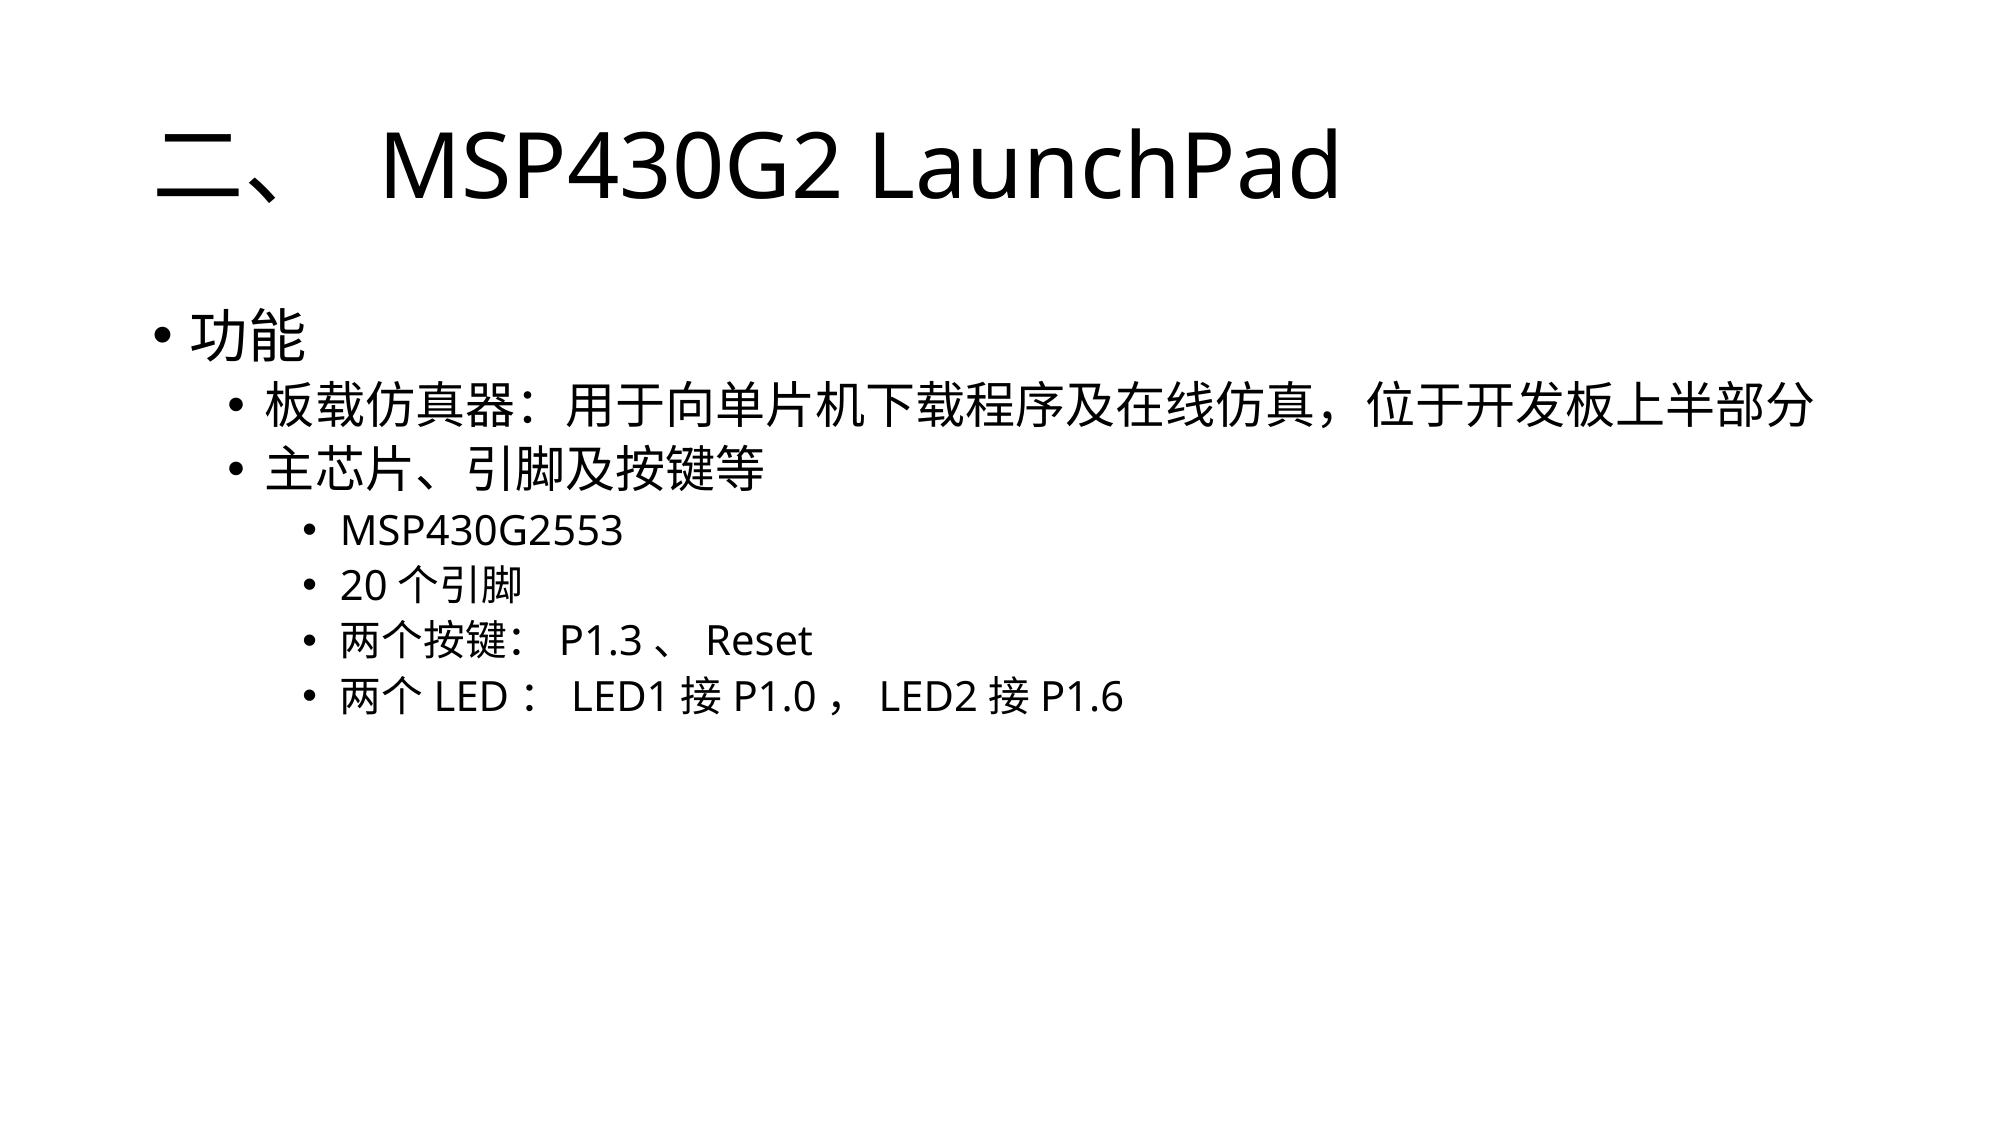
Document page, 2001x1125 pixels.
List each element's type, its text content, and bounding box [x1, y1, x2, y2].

title 二、 MSP430G2 LaunchPad [137, 59, 1863, 278]
list 功能 板载仿真器：用于向单片机下载程序及在线仿真，位于开发板上半部分 主芯片、引脚及按键等 MSP430G2553 20个引脚 两个按键：P1.3、Reset 两个LED：LED1接P1.0，LED2接P1.6 [137, 299, 1863, 1014]
